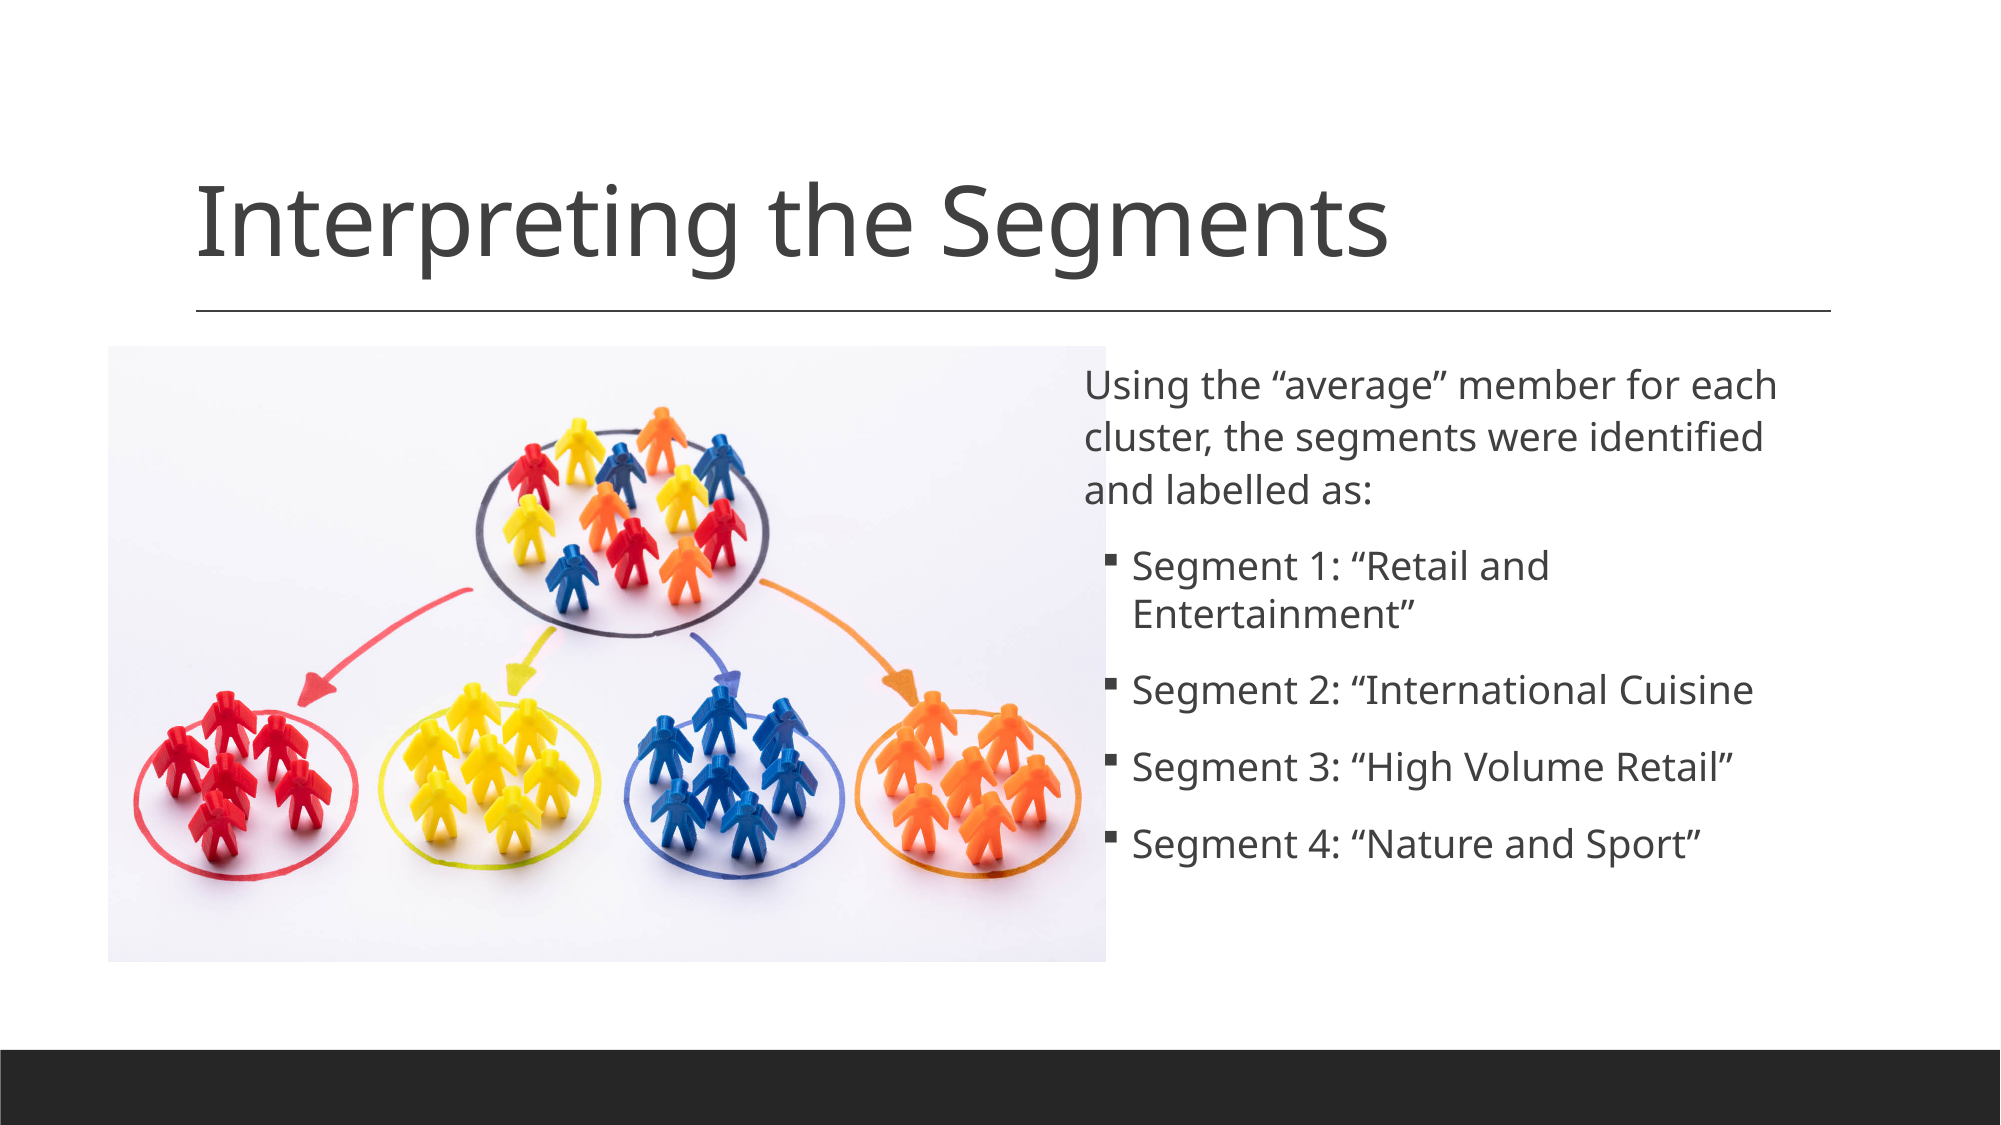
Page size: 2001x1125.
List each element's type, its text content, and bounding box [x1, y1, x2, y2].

picture [107, 345, 1107, 962]
list Using the “average” member for each cluster, the segments were identified and labelled as: Segment 1: “Retail and Entertainment” Segment 2: “International Cuisine Segment 3: “High Volume Retail” Segment 4: “Nature and Sport” [1114, 347, 1830, 963]
title Interpreting the Segments [180, 47, 1830, 285]
